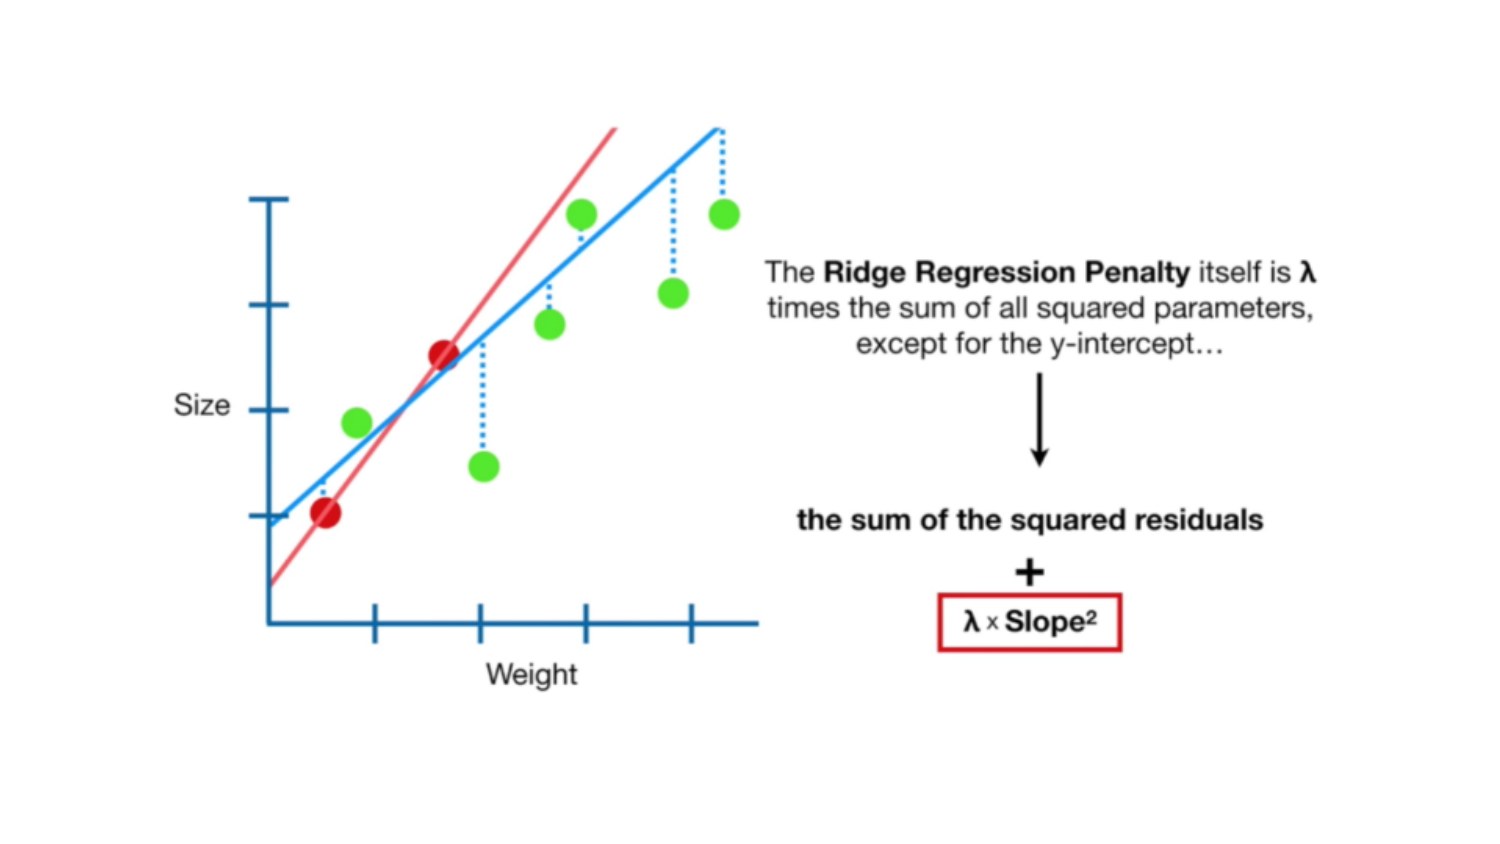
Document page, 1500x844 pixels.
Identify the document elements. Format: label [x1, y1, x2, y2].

picture [117, 75, 1383, 769]
